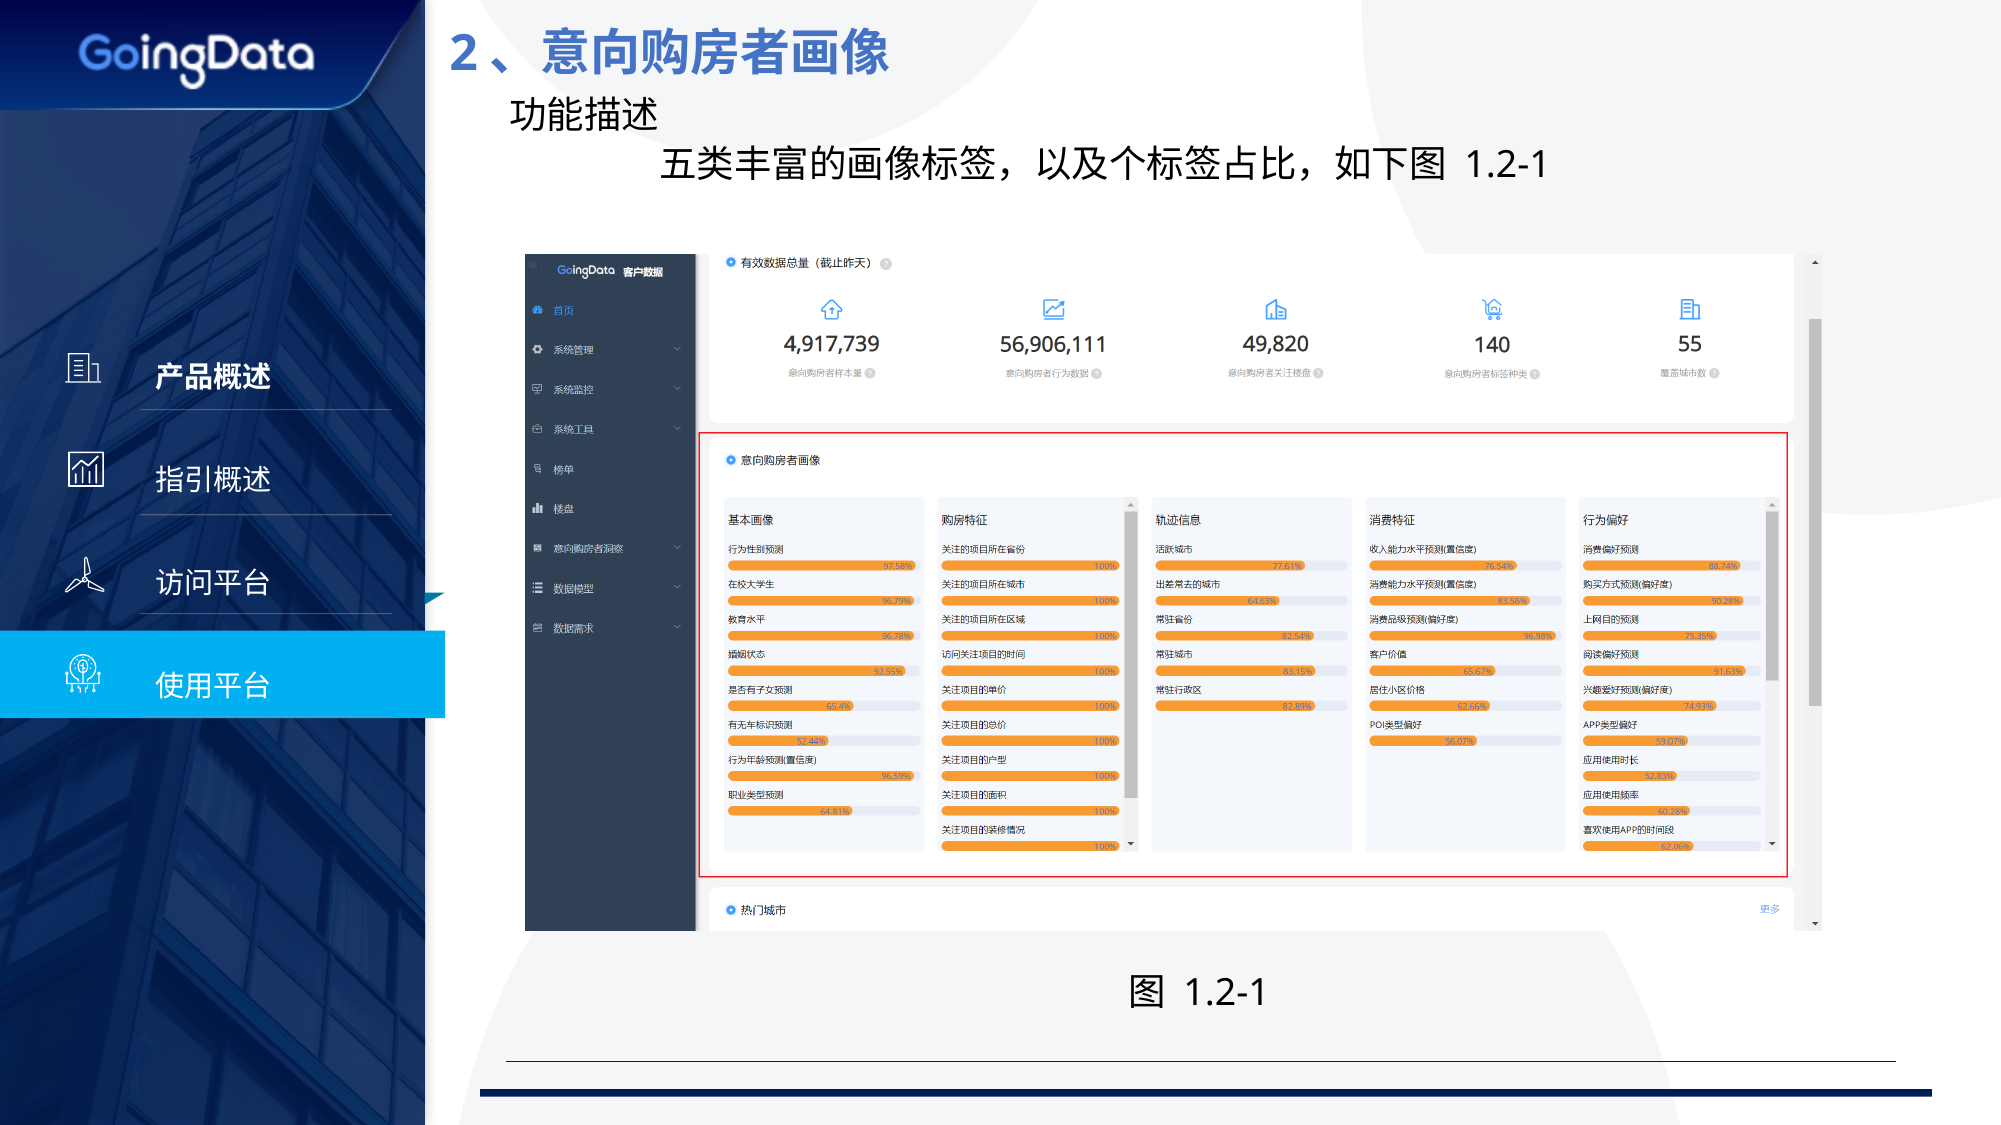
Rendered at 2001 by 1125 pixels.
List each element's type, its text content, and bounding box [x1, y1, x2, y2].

text_box 功能描述 五类丰富的画像标签，以及个标签占比，如下图 1.2-1 [494, 83, 1685, 193]
text_box 图 1.2-1 [1113, 960, 2000, 1021]
picture [0, 719, 425, 1125]
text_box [0, 592, 446, 719]
text_box [479, 1088, 1933, 1098]
picture [525, 254, 1822, 931]
text_box 2、意向购房者画像 [434, 1, 913, 89]
picture [0, 0, 425, 592]
